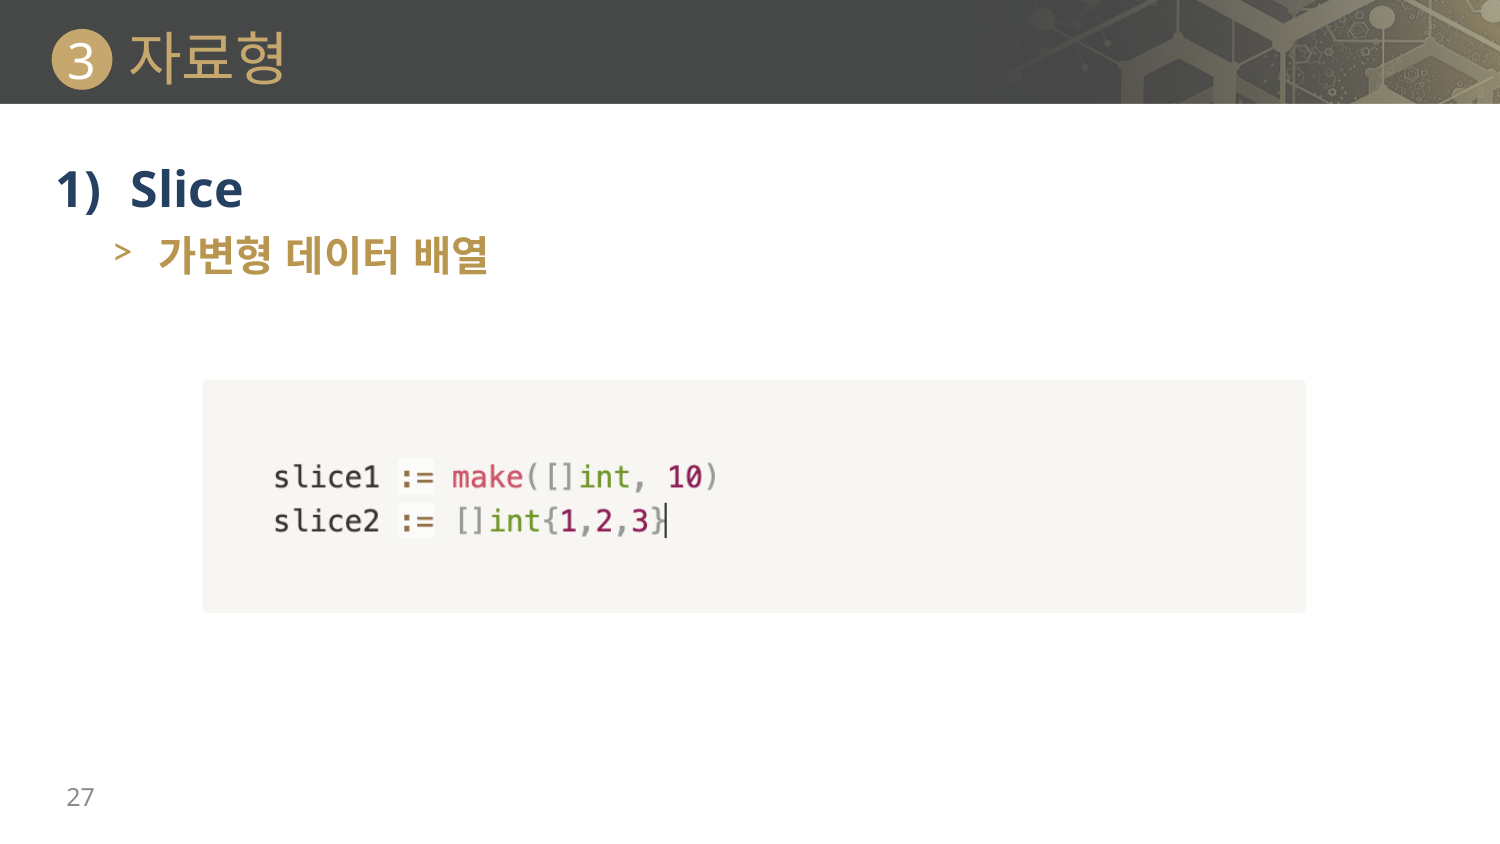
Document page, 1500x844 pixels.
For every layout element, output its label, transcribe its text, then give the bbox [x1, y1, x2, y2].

picture [0, 0, 1500, 103]
title 자료형 [113, 13, 1459, 100]
list 3 [51, 28, 113, 90]
slide_number 27 [51, 776, 389, 822]
picture [182, 362, 1317, 635]
list Slice 가변형 데이터 배열 [41, 150, 1459, 777]
